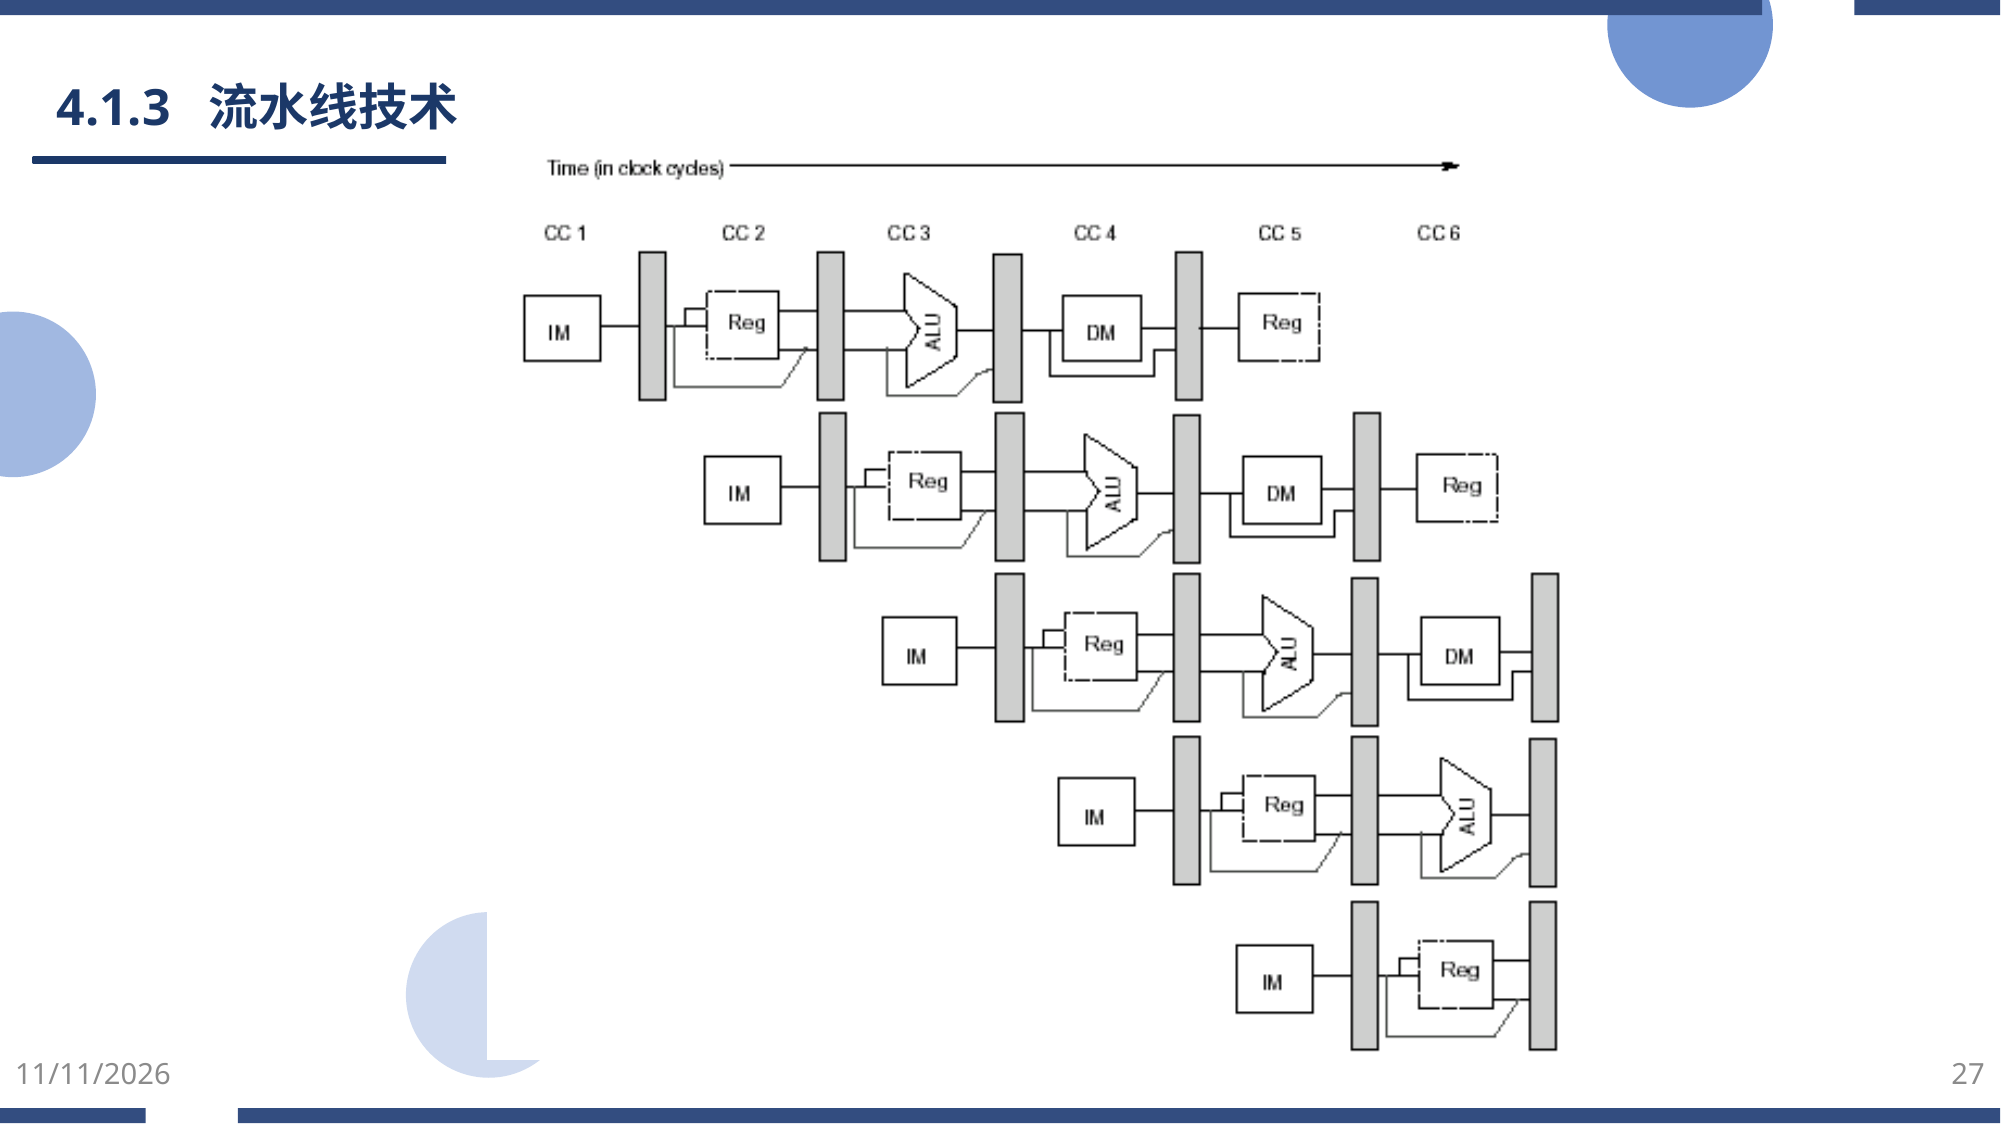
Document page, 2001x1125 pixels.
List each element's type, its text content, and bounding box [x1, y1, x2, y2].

picture [487, 154, 1575, 1060]
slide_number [0, 1042, 450, 1103]
slide_number 27 [1550, 1042, 2000, 1103]
title 4.1.3 流水线技术 [41, 67, 578, 152]
